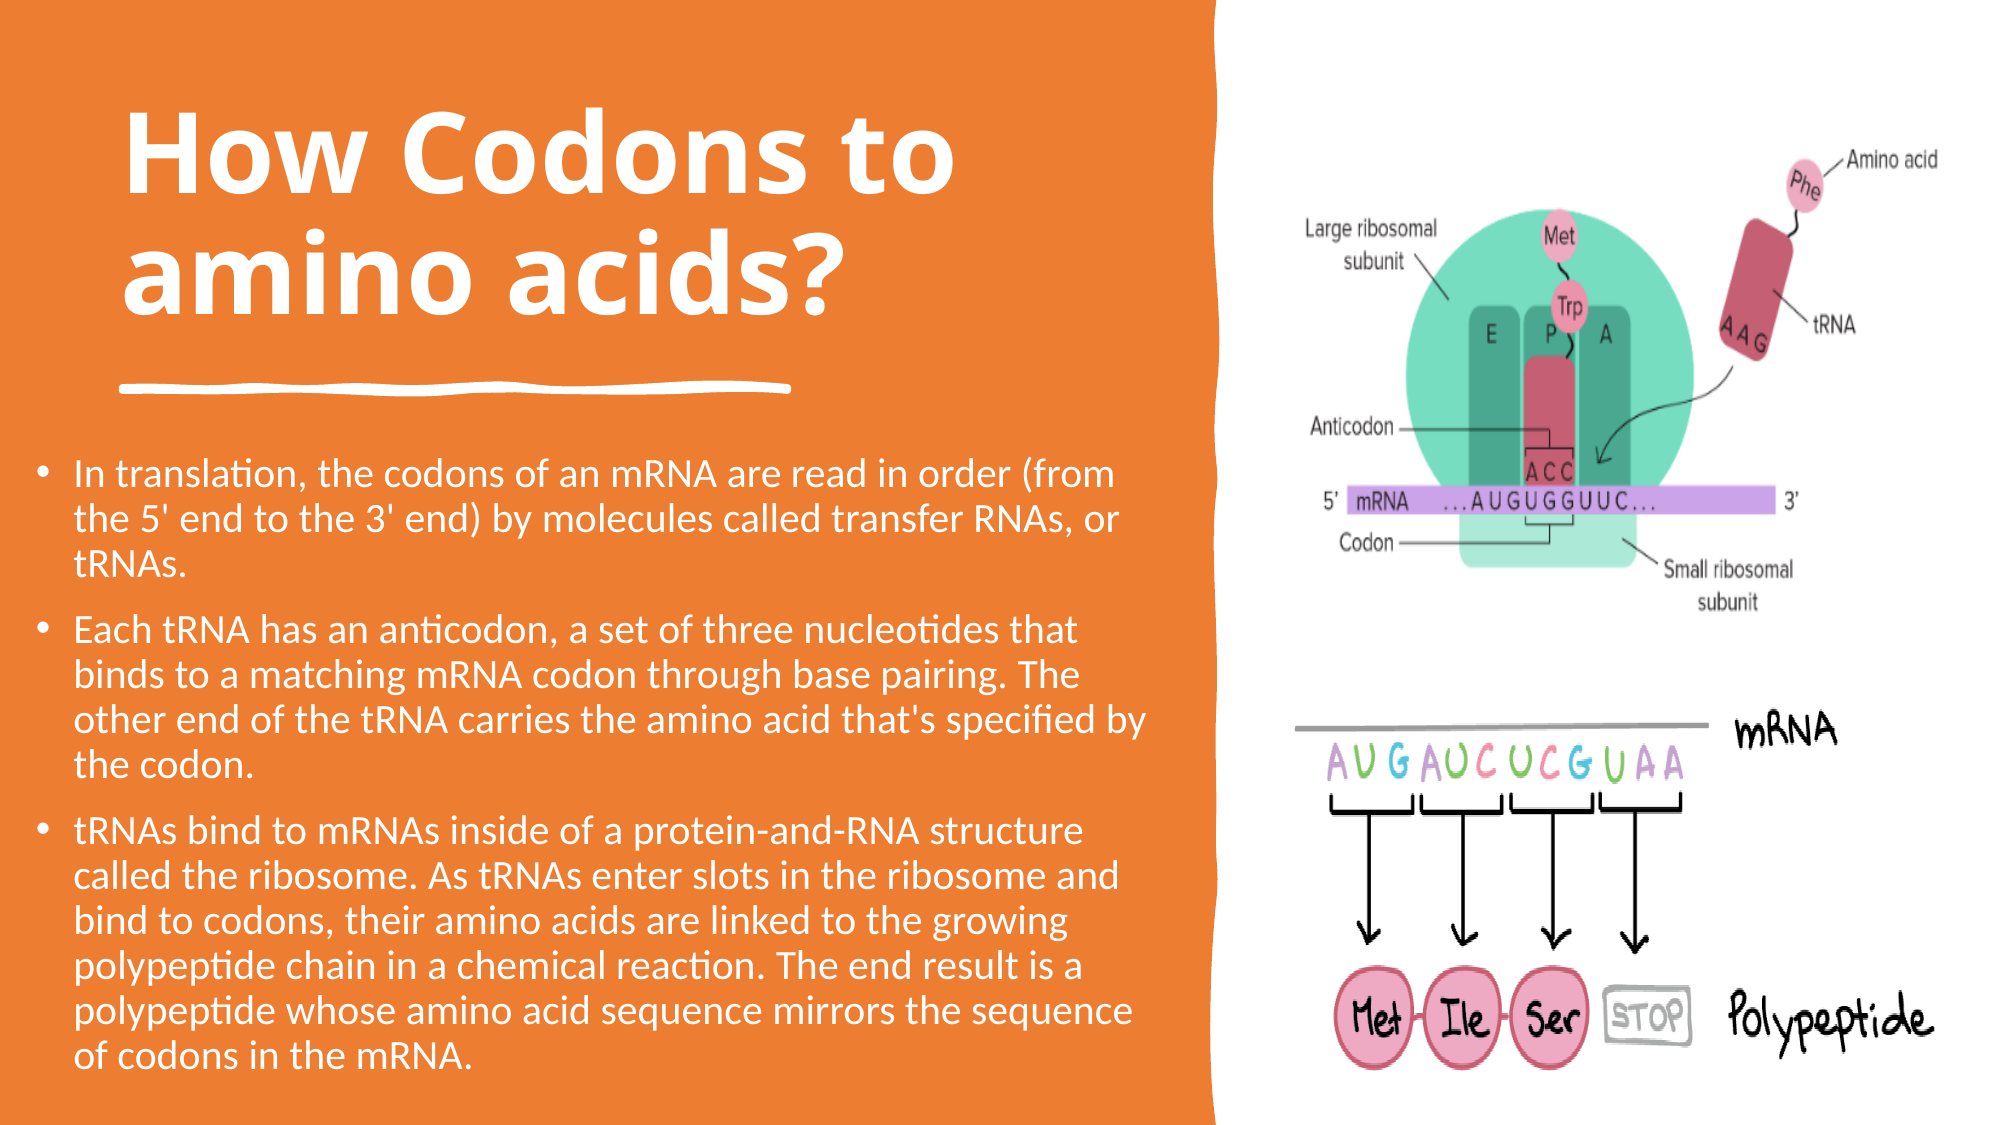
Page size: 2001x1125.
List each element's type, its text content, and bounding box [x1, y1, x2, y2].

text_box [121, 382, 789, 395]
list In translation, the codons of an mRNA are read in order (from the 5' end to the 3' end) by molecules called transfer RNAs, or tRNAs. Each tRNA has an anticodon, a set of three nucleotides that binds to a matching mRNA codon through base pairing. The other end of the tRNA carries the amino acid that's specified by the codon. tRNAs bind to mRNAs inside of a protein-and-RNA structure called the ribosome. As tRNAs enter slots in the ribosome and bind to codons, their amino acids are linked to the growing polypeptide chain in a chemical reaction. The end result is a polypeptide whose amino acid sequence mirrors the sequence of codons in the mRNA. [20, 443, 1175, 1125]
text_box [0, 0, 1221, 1125]
picture [1285, 104, 1944, 640]
title How Codons to amino acids? [105, 53, 1129, 347]
text_box [1212, 0, 2000, 1125]
picture [1285, 658, 1944, 1092]
